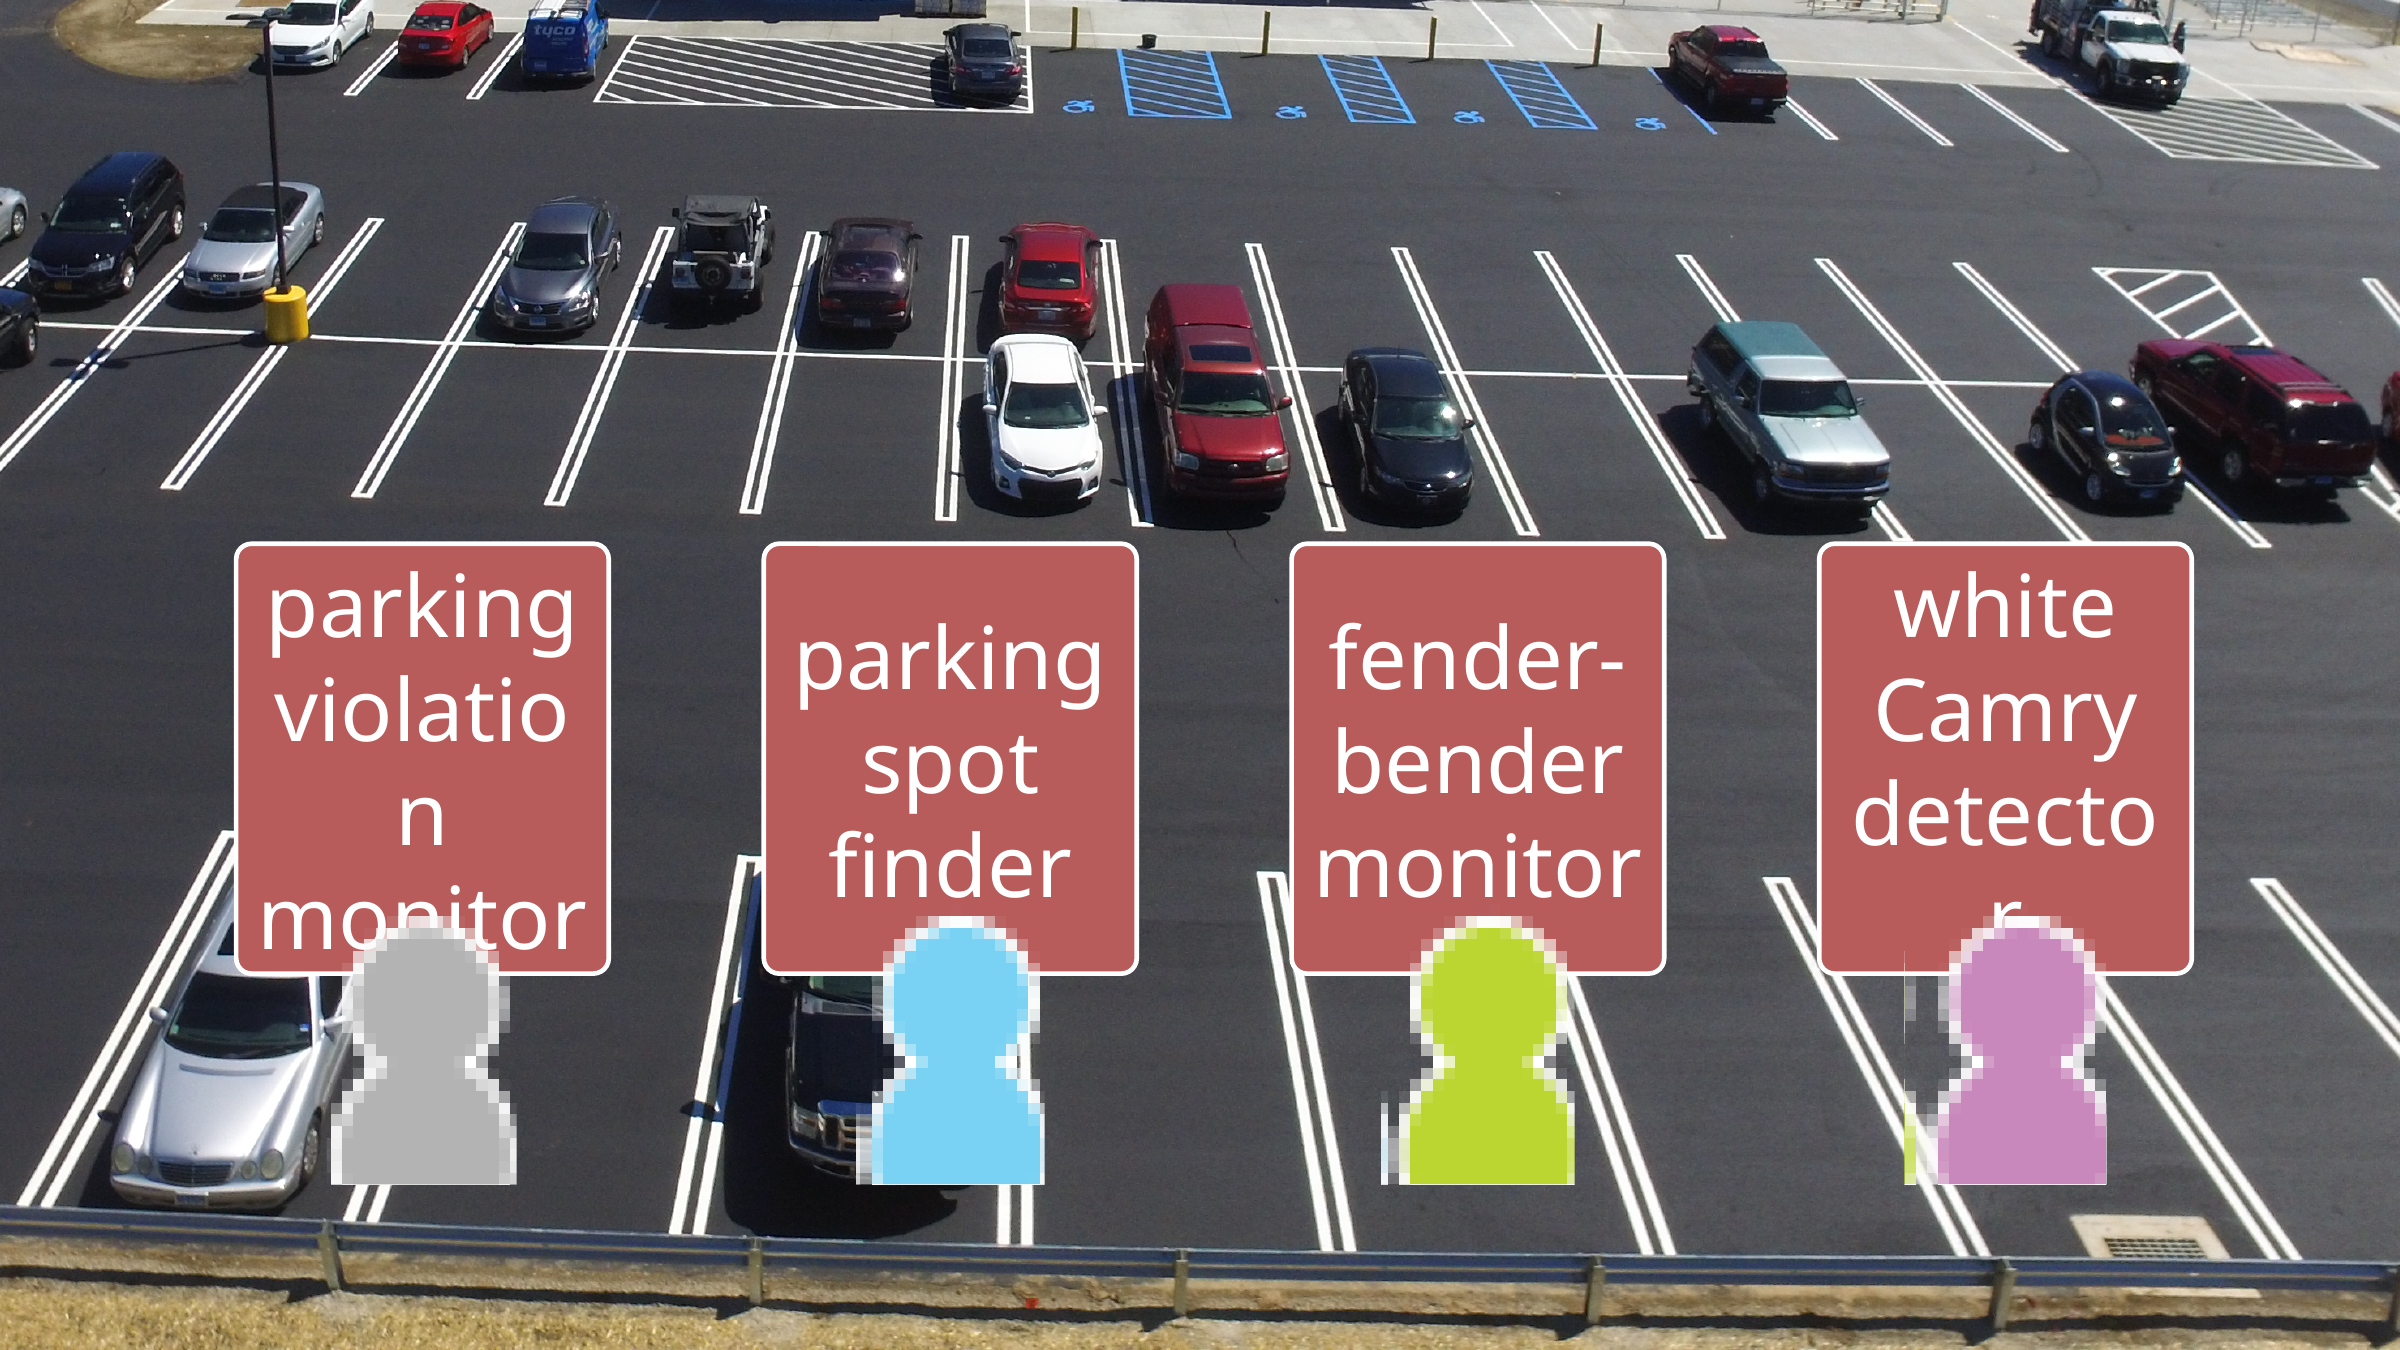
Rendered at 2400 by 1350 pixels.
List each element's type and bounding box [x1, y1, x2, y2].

text_box [1819, 543, 2192, 1185]
text_box [236, 543, 609, 1185]
picture [0, 0, 2400, 1350]
text_box [763, 543, 1137, 1185]
text_box [1291, 543, 1665, 1185]
